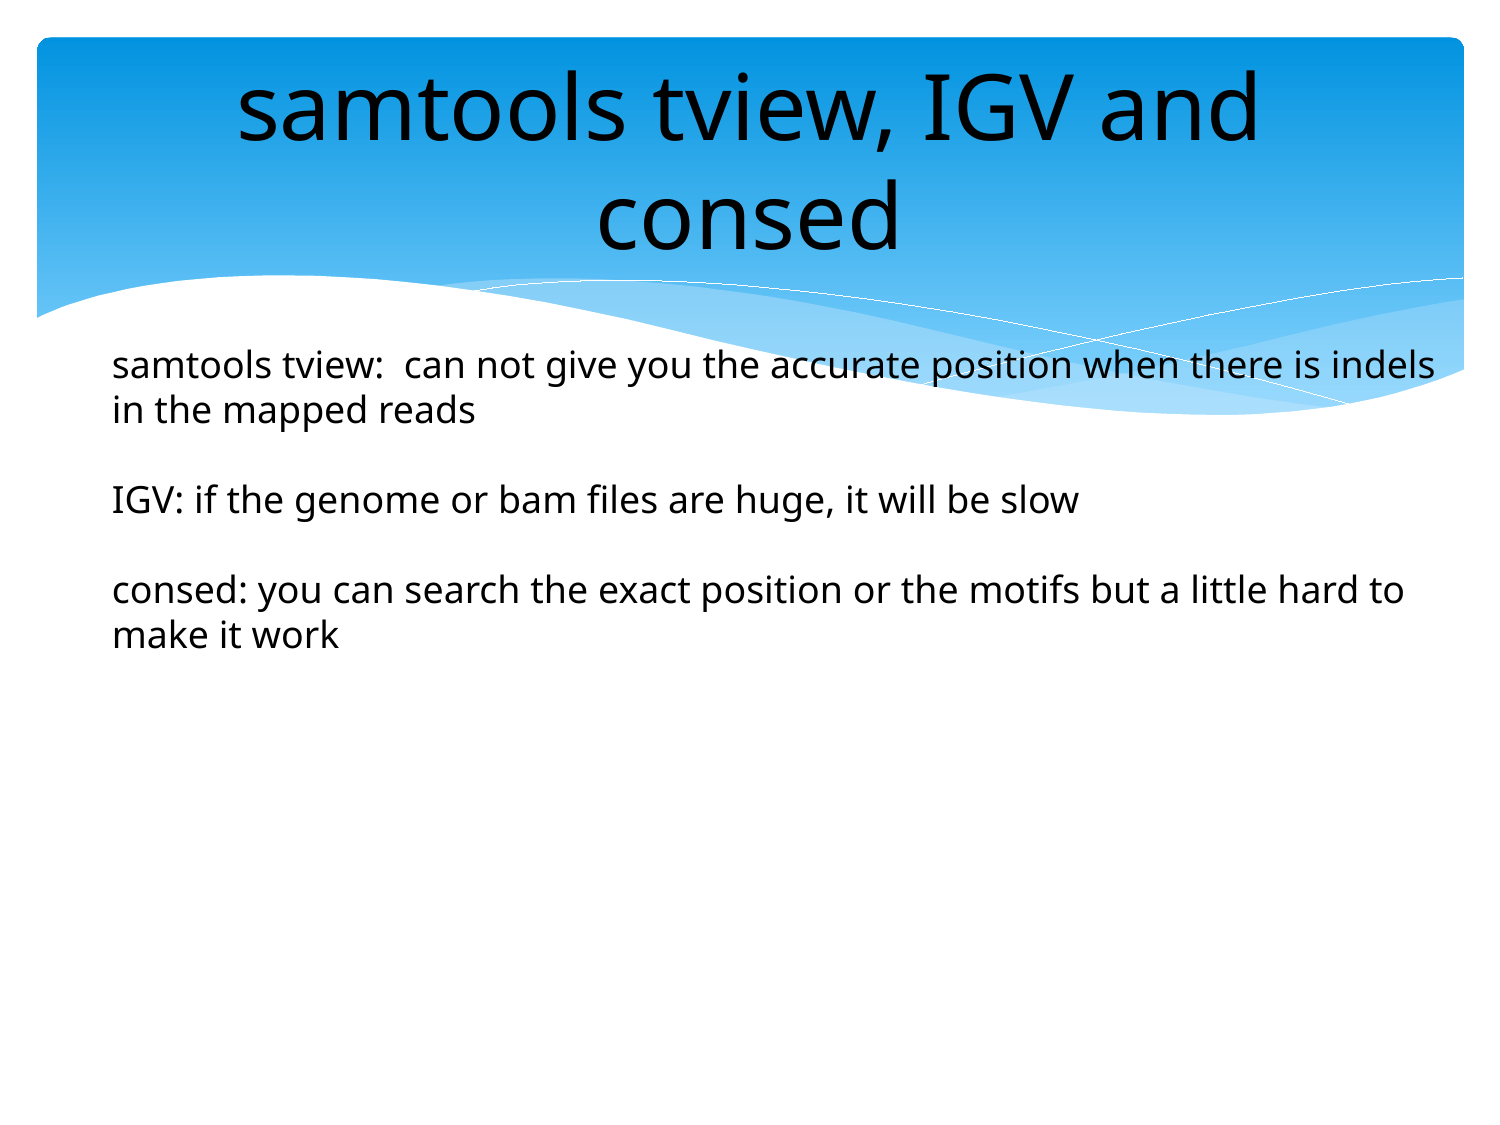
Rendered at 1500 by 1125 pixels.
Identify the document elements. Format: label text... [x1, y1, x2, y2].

text_box samtools tview: can not give you the accurate position when there is indels in the mapped reads IGV: if the genome or bam files are huge, it will be slow consed: you can search the exact position or the motifs but a little hard to make it work [97, 333, 1462, 663]
title samtools tview, IGV and consed [75, 55, 1425, 261]
